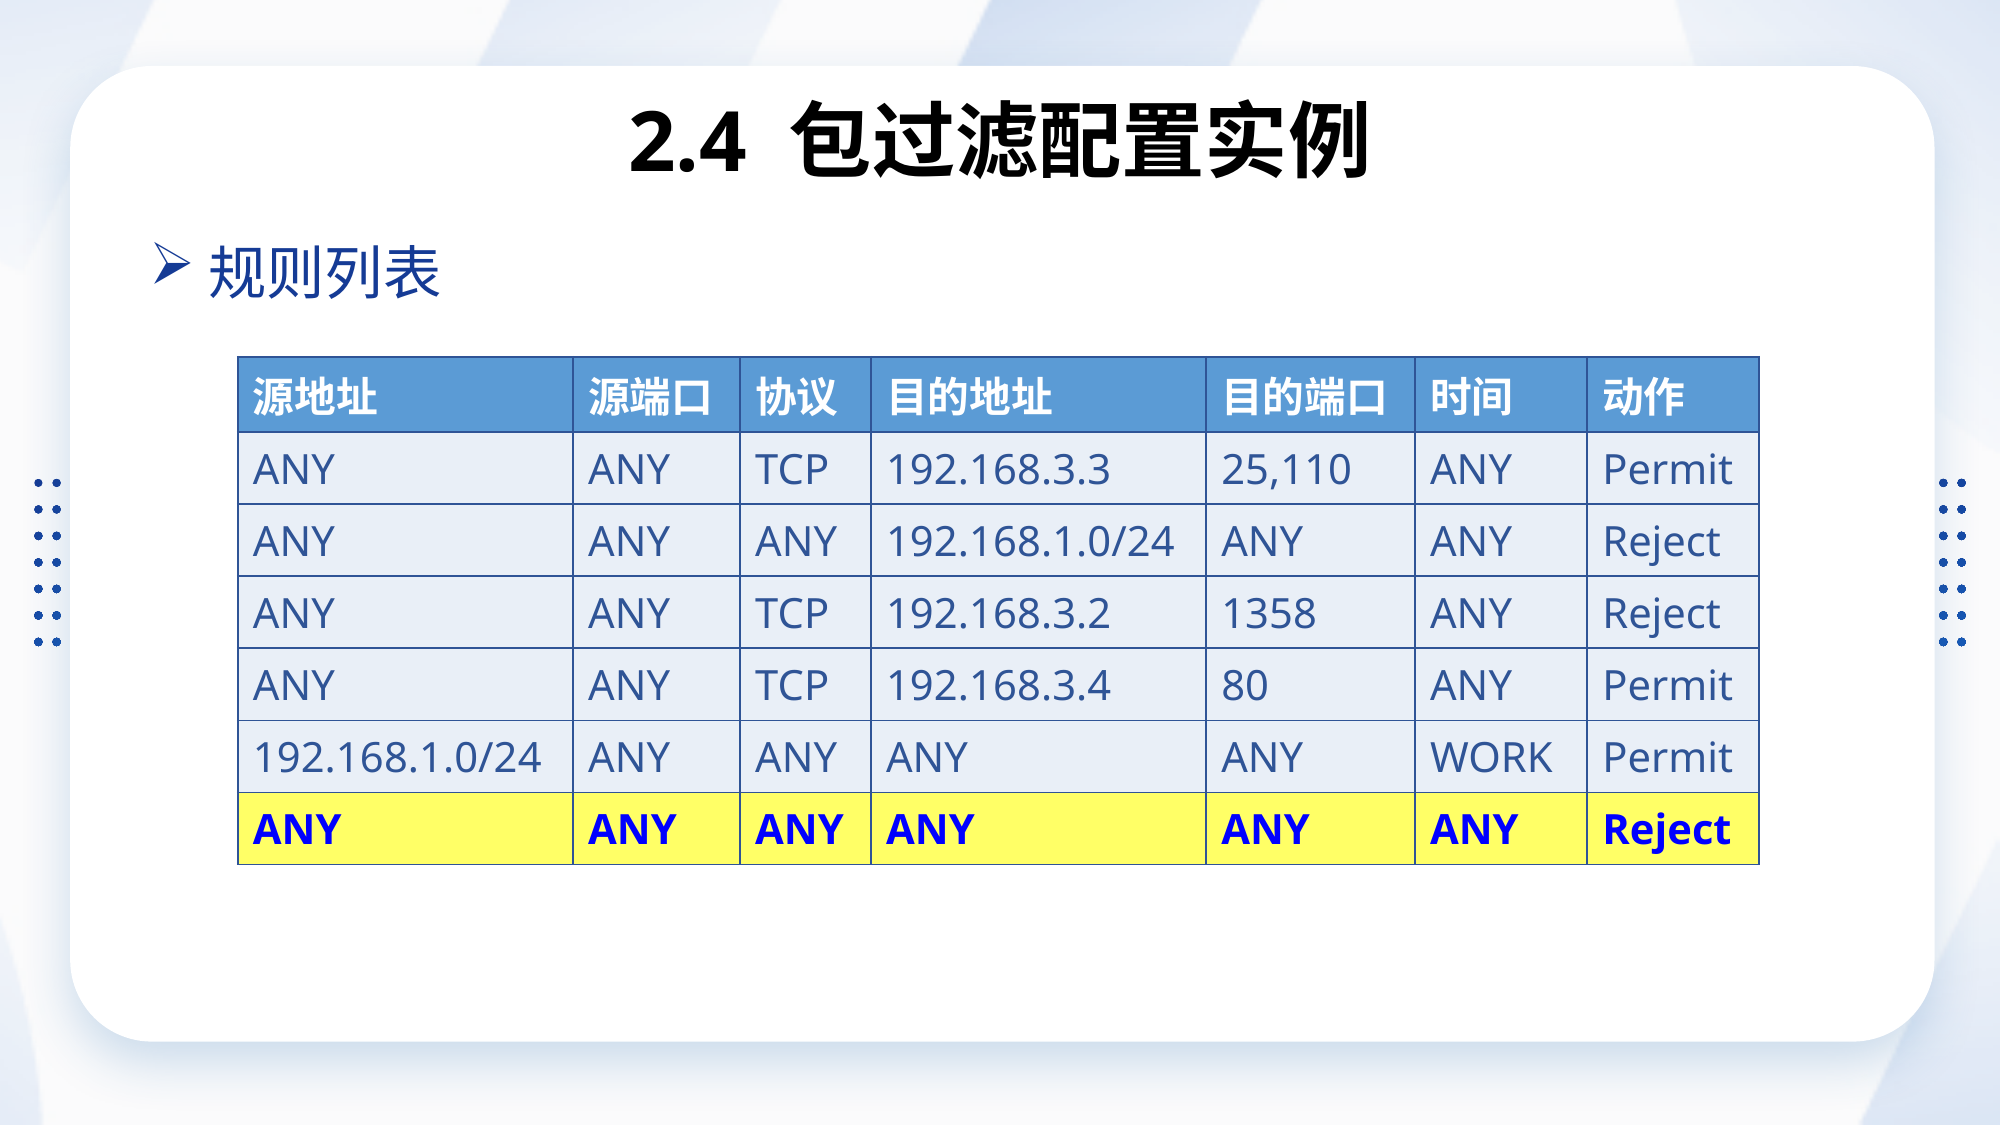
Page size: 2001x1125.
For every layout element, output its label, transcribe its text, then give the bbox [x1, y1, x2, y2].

table_cell ANY [1416, 433, 1586, 503]
table_cell 1358 [1207, 577, 1414, 647]
table_cell Reject [1588, 793, 1758, 864]
table_cell ANY [1207, 721, 1414, 792]
picture [0, 0, 2000, 1125]
table_cell 192.168.1.0/24 [239, 721, 572, 792]
table_cell ANY [1207, 793, 1414, 864]
table_cell 192.168.3.4 [872, 649, 1205, 720]
table_cell ANY [1416, 793, 1586, 864]
table_cell ANY [574, 505, 739, 575]
table_header 源地址 [239, 358, 572, 431]
table_header 目的地址 [872, 358, 1205, 431]
table_cell 192.168.1.0/24 [872, 505, 1205, 575]
table_cell ANY [741, 505, 870, 575]
table_cell ANY [872, 721, 1205, 792]
table_cell ANY [1416, 505, 1586, 575]
table_cell ANY [239, 505, 572, 575]
table_cell ANY [574, 433, 739, 503]
title 2.4 包过滤配置实例 [137, 88, 1863, 195]
table_cell TCP [741, 433, 870, 503]
table_cell ANY [1416, 649, 1586, 720]
table_header 协议 [741, 358, 870, 431]
table_header 目的端口 [1207, 358, 1414, 431]
list 规则列表 [137, 206, 1863, 1034]
table_header 时间 [1416, 358, 1586, 431]
table_cell ANY [1416, 577, 1586, 647]
table_cell ANY [574, 577, 739, 647]
table_cell ANY [741, 721, 870, 792]
table_cell Permit [1588, 433, 1758, 503]
table_cell ANY [239, 649, 572, 720]
table_header 动作 [1588, 358, 1758, 431]
table_cell 25,110 [1207, 433, 1414, 503]
table_cell TCP [741, 649, 870, 720]
table_cell ANY [239, 577, 572, 647]
table_cell 192.168.3.3 [872, 433, 1205, 503]
table_cell TCP [741, 577, 870, 647]
table_cell ANY [1207, 505, 1414, 575]
table_cell Reject [1588, 505, 1758, 575]
table_cell Reject [1588, 577, 1758, 647]
table_cell ANY [574, 793, 739, 864]
table_header 源端口 [574, 358, 739, 431]
table_cell WORK [1416, 721, 1586, 792]
table_cell ANY [574, 721, 739, 792]
table_cell Permit [1588, 649, 1758, 720]
table_cell ANY [872, 793, 1205, 864]
table_cell 192.168.3.2 [872, 577, 1205, 647]
table_cell ANY [741, 793, 870, 864]
table_cell ANY [239, 793, 572, 864]
table_cell ANY [239, 433, 572, 503]
table_cell Permit [1588, 721, 1758, 792]
table_cell ANY [574, 649, 739, 720]
table_cell 80 [1207, 649, 1414, 720]
